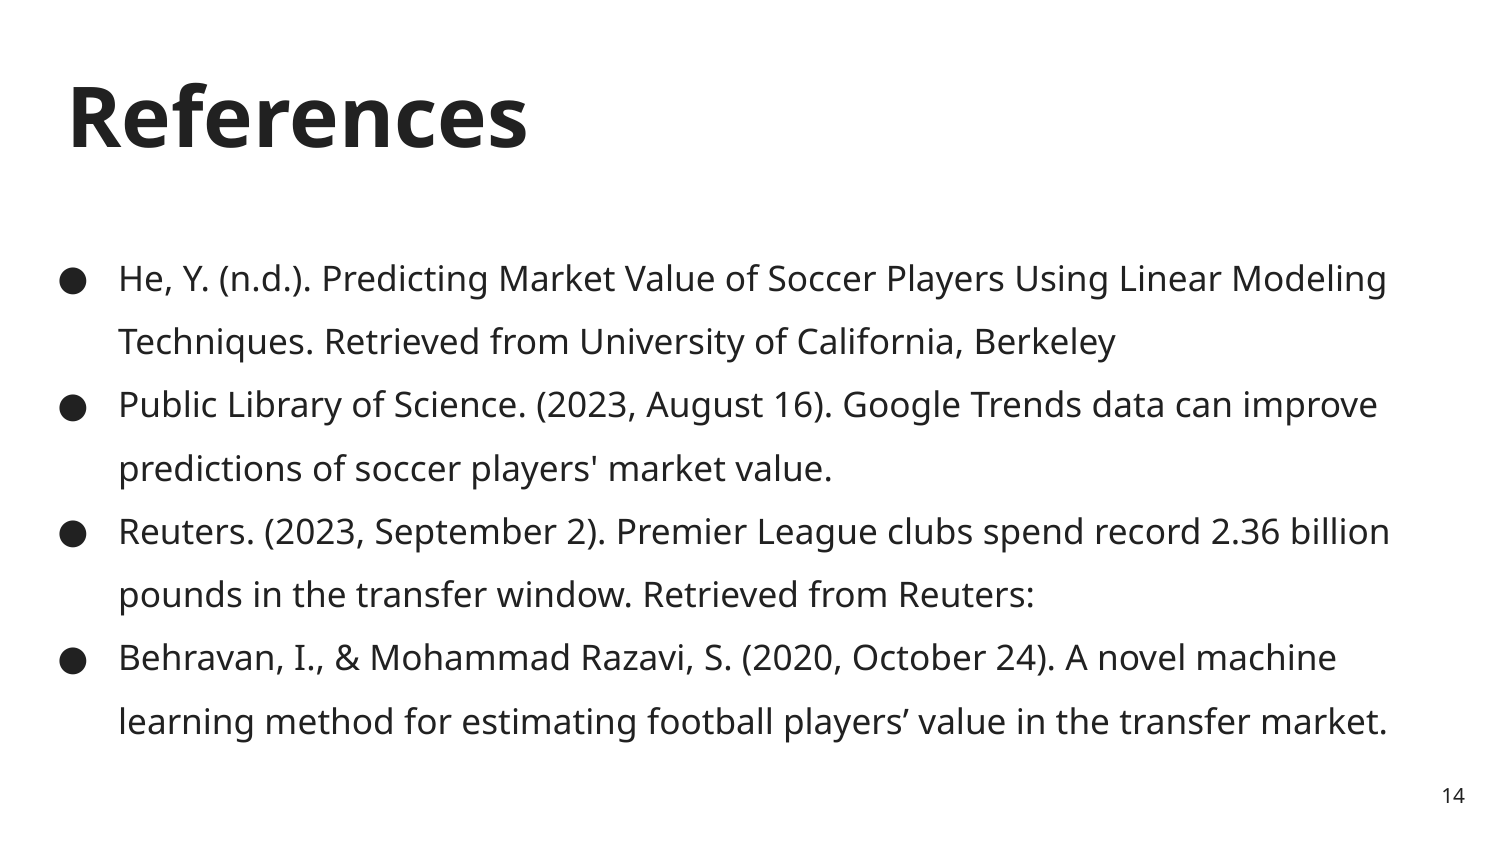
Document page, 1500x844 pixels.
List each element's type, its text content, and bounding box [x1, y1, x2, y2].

slide_number 14 [1389, 764, 1480, 830]
list He, Y. (n.d.). Predicting Market Value of Soccer Players Using Linear Modeling Techniques. Retrieved from University of California, Berkeley Public Library of Science. (2023, August 16). Google Trends data can improve predictions of soccer players' market value. Reuters. (2023, September 2). Premier League clubs spend record 2.36 billion pounds in the transfer window. Retrieved from Reuters: Behravan, I., & Mohammad Razavi, S. (2020, October 24). A novel machine learning method for estimating football players’ value in the transfer market. [20, 219, 1418, 765]
title References [51, 48, 1449, 180]
